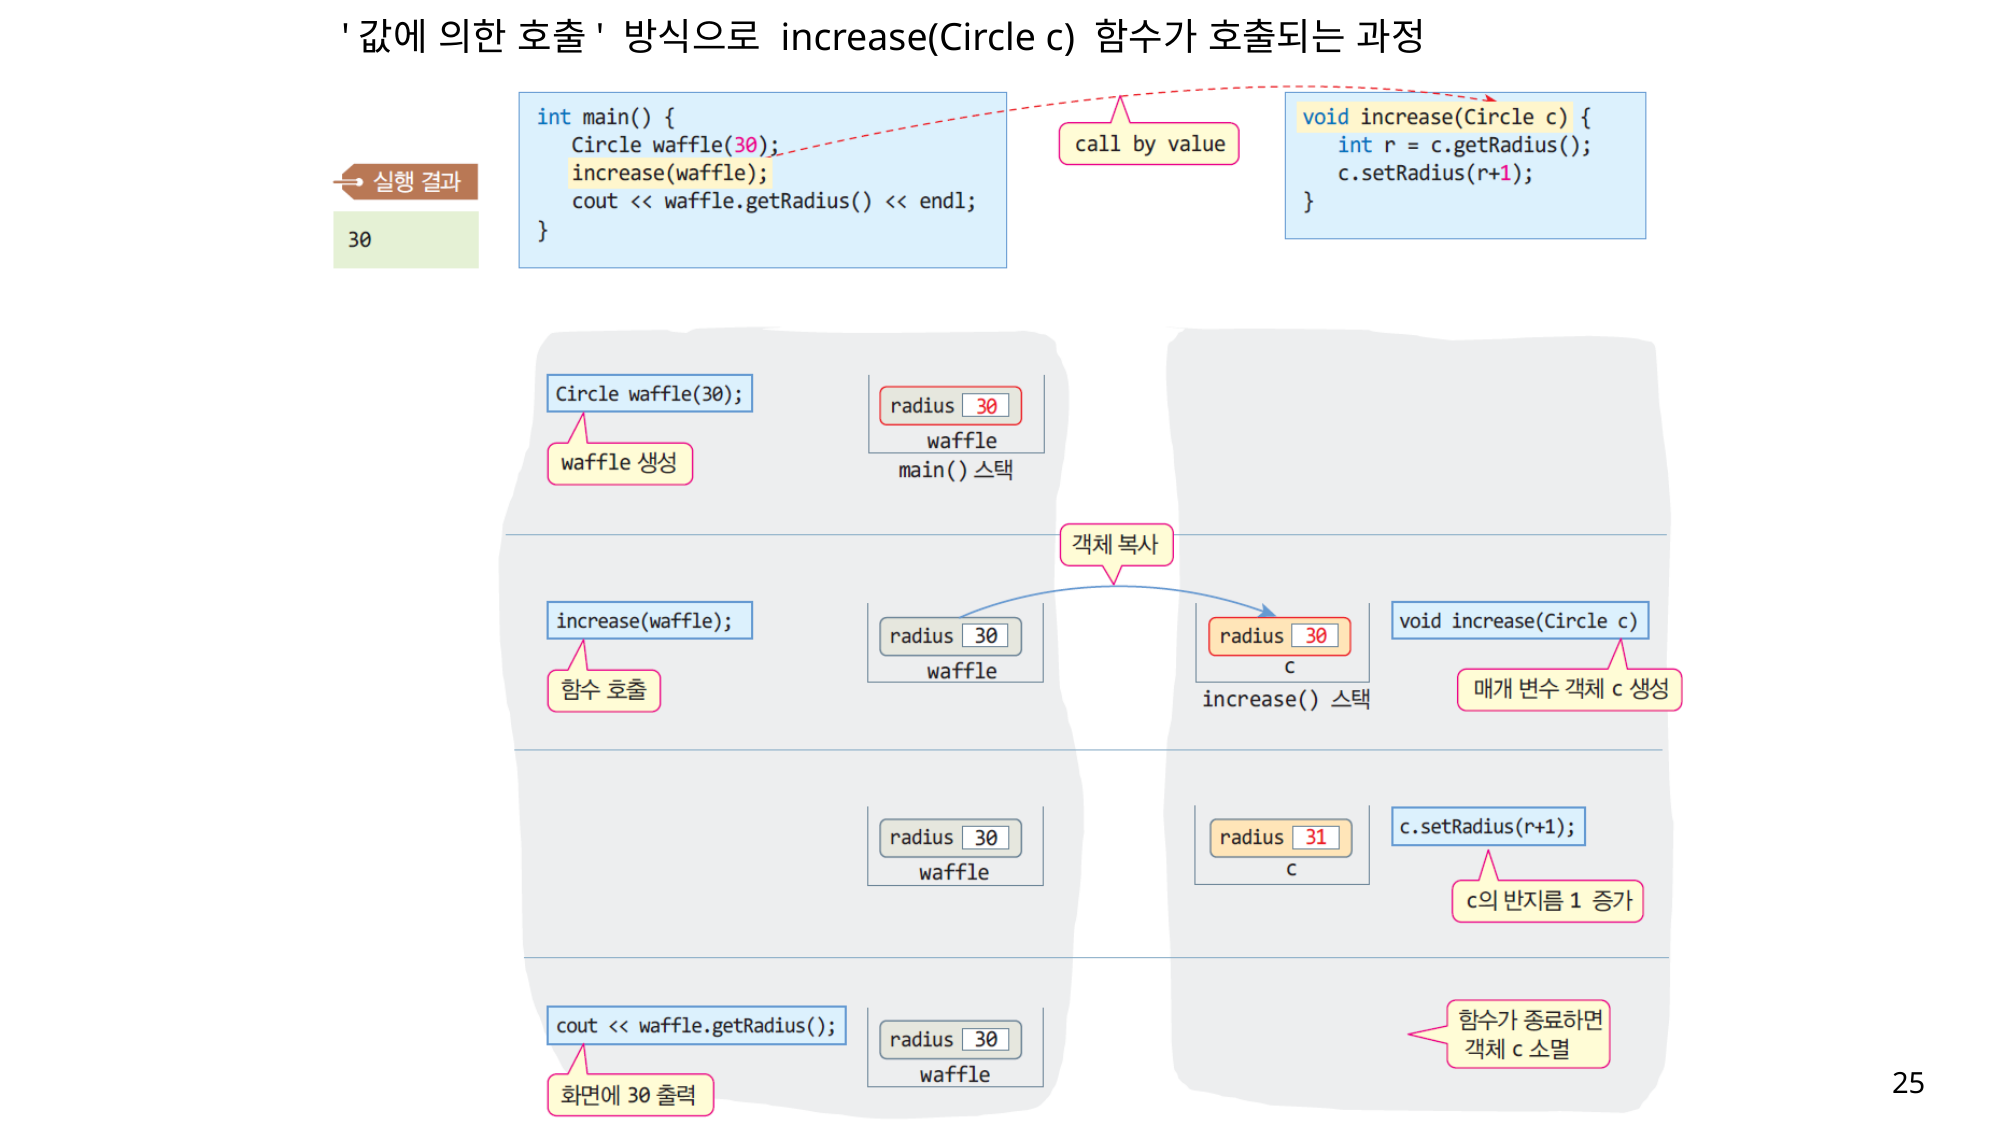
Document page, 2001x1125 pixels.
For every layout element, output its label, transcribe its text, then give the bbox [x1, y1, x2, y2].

text_box '값에 의한 호출' 방식으로 increase(Circle c) 함수가 호출되는 과정 [326, 5, 1656, 66]
picture [326, 79, 1697, 1125]
